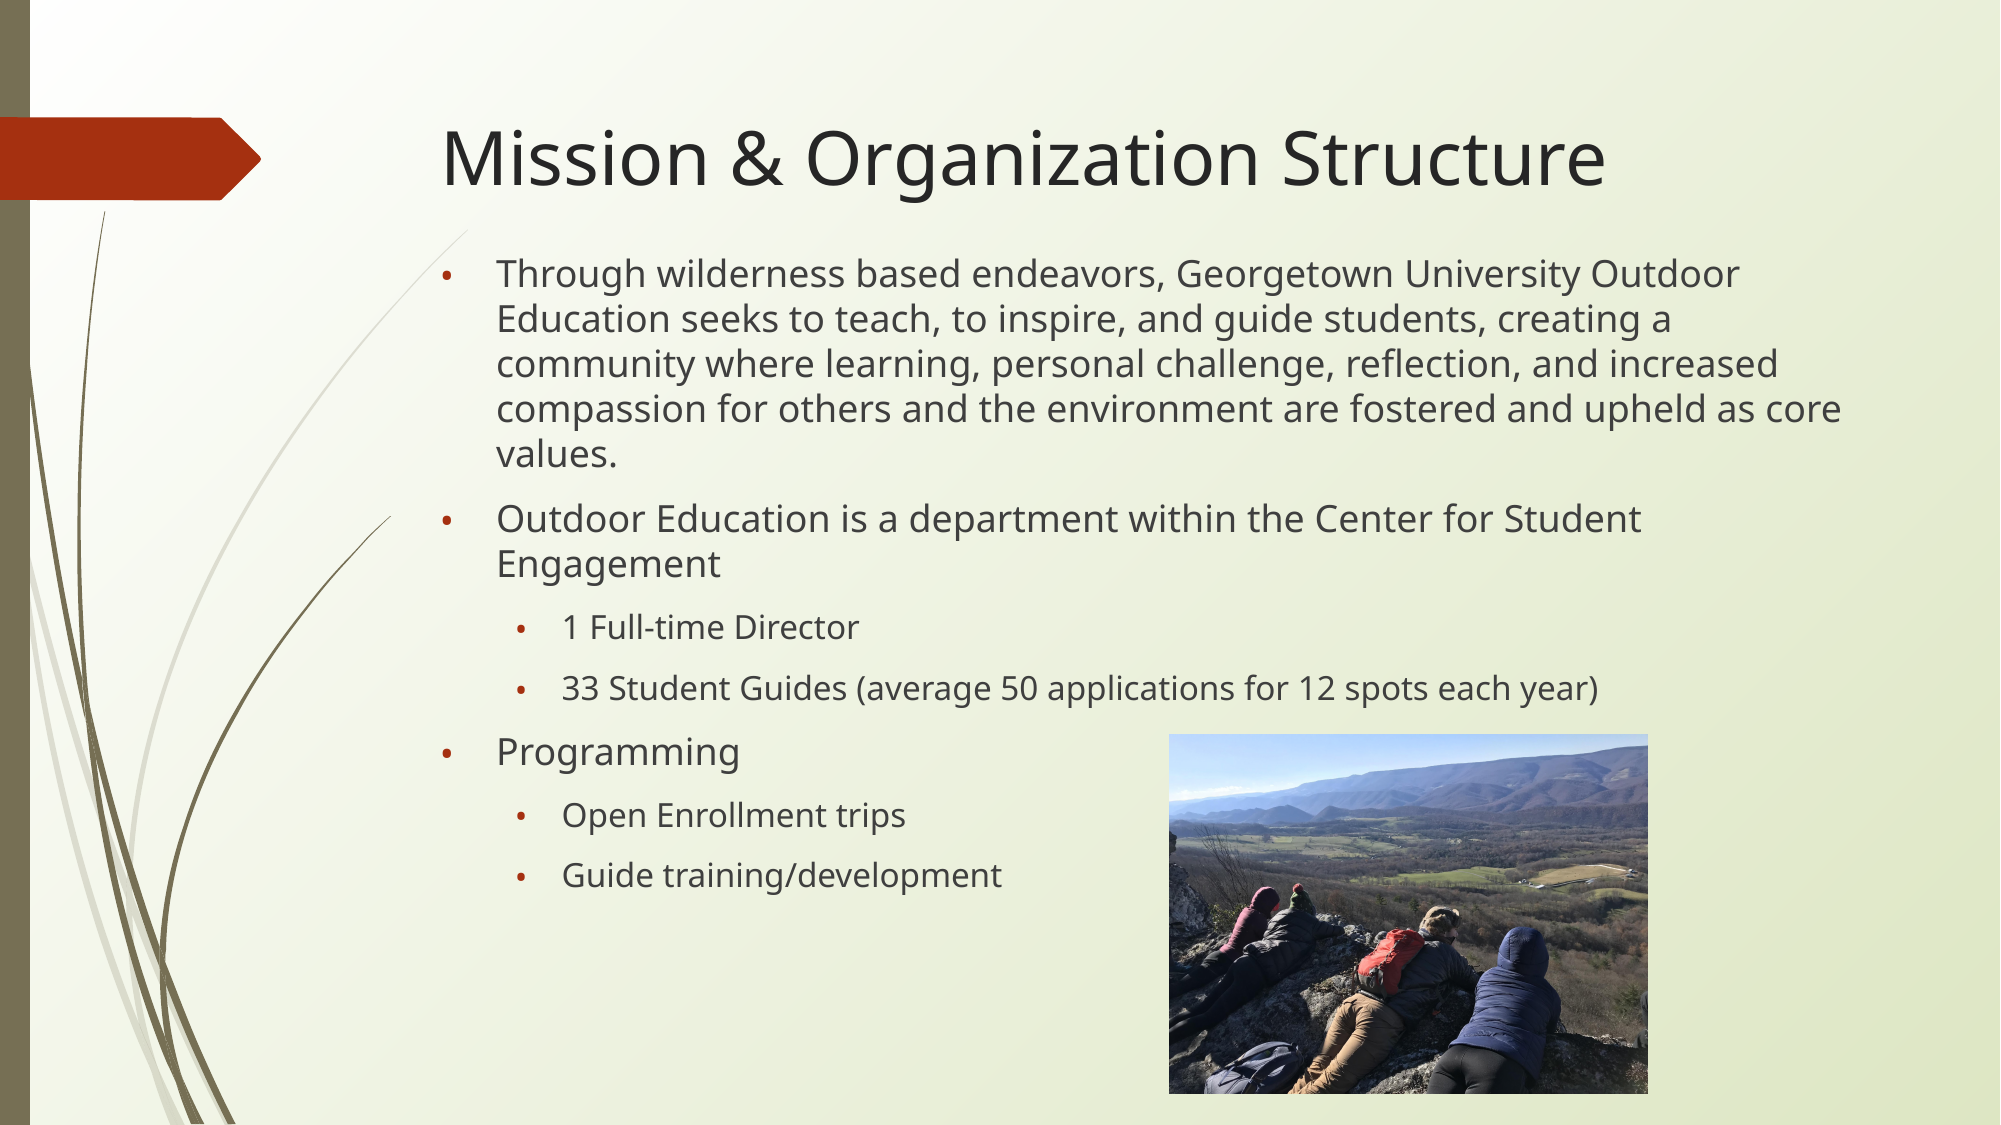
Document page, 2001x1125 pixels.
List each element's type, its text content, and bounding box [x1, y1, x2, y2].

list Through wilderness based endeavors, Georgetown University Outdoor Education seeks to teach, to inspire, and guide students, creating a community where learning, personal challenge, reflection, and increased compassion for others and the environment are fostered and upheld as core values. Outdoor Education is a department within the Center for Student Engagement 1 Full-time Director 33 Student Guides (average 50 applications for 12 spots each year) Programming Open Enrollment trips Guide training/development [424, 242, 1888, 1050]
title Mission & Organization Structure [425, 102, 1888, 242]
picture [1168, 734, 1649, 1095]
